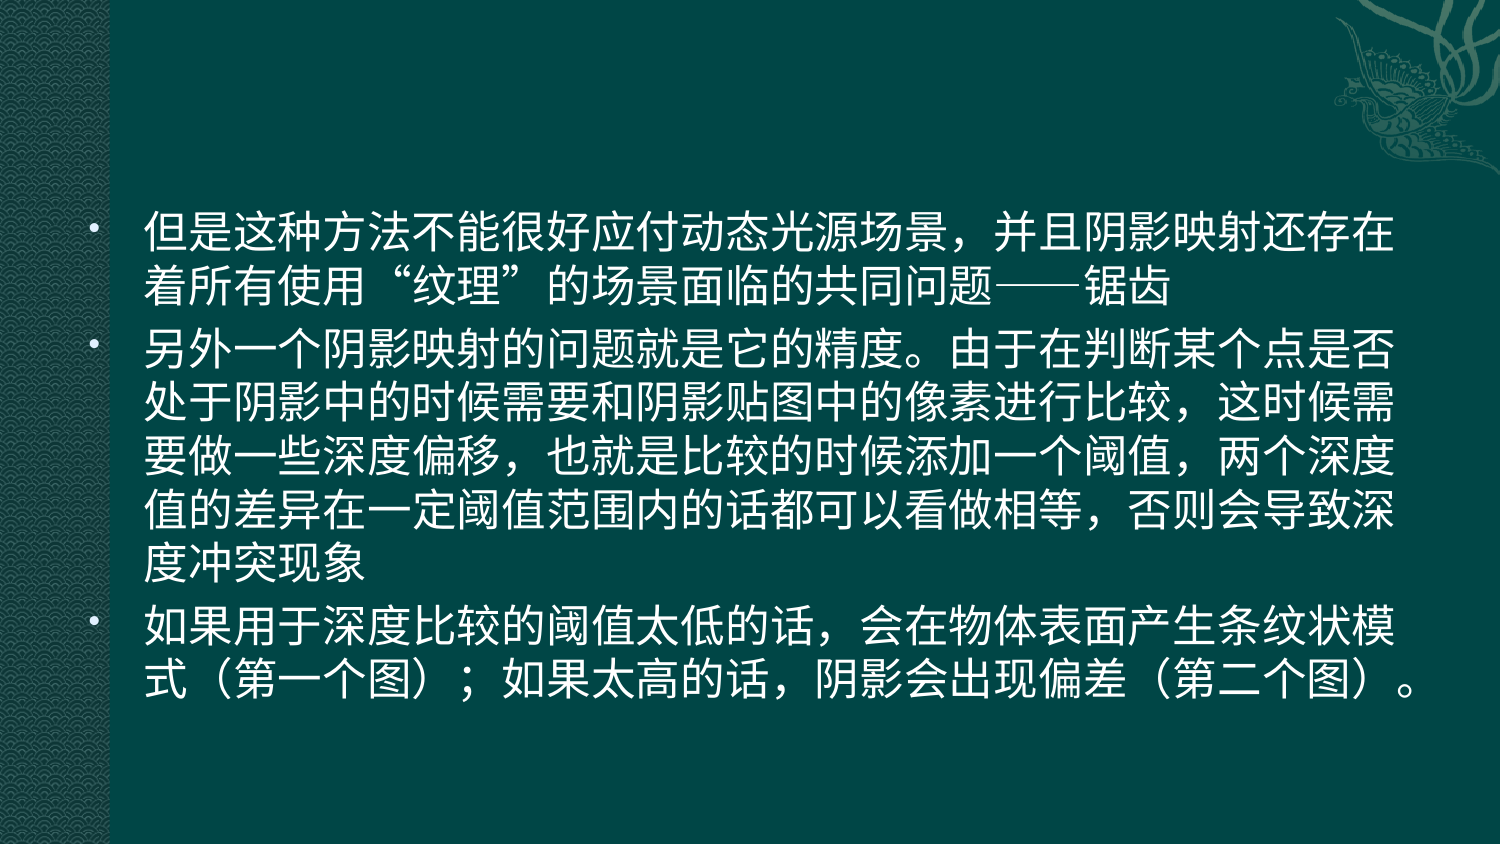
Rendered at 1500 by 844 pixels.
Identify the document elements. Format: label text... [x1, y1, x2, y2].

picture [0, 0, 110, 844]
list 但是这种方法不能很好应付动态光源场景，并且阴影映射还存在着所有使用“纹理”的场景面临的共同问题——锯齿 另外一个阴影映射的问题就是它的精度。由于在判断某个点是否处于阴影中的时候需要和阴影贴图中的像素进行比较，这时候需要做一些深度偏移，也就是比较的时候添加一个阈值，两个深度值的差异在一定阈值范围内的话都可以看做相等，否则会导致深度冲突现象 如果用于深度比较的阈值太低的话，会在物体表面产生条纹状模式（第一个图）；如果太高的话，阴影会出现偏差（第二个图）。 [75, 196, 1425, 754]
